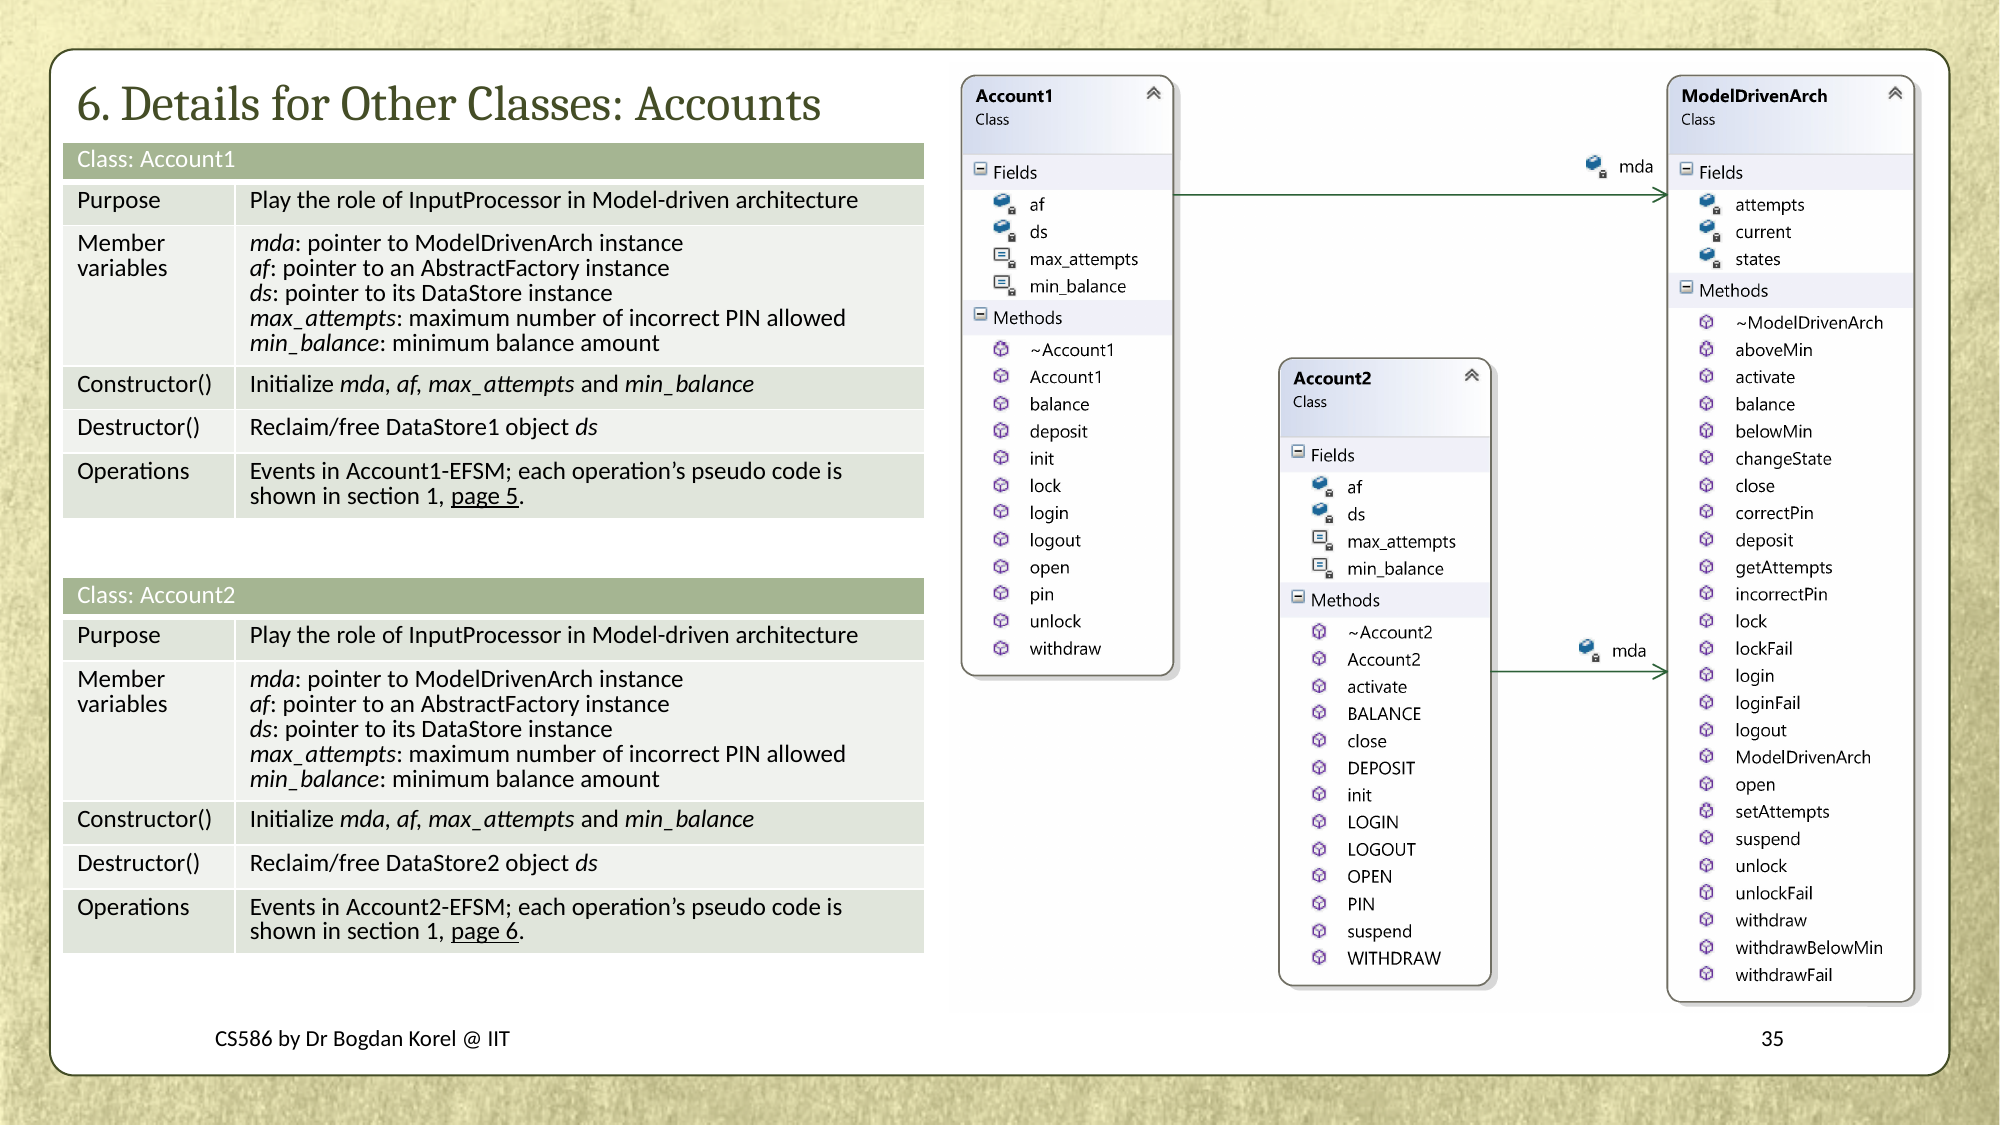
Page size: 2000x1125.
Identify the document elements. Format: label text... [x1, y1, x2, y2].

footer CS586 by Dr Bogdan Korel @ IIT [199, 1012, 1417, 1063]
table_cell Events in Account1-EFSM; each operation’s pseudo code is shown in section 1, page 5. [236, 454, 924, 518]
table_cell Play the role of InputProcessor in Model-driven architecture [236, 185, 924, 225]
table_cell Purpose [63, 620, 234, 660]
table_cell Play the role of InputProcessor in Model-driven architecture [236, 620, 924, 660]
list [949, 62, 1934, 1013]
table_header Class: Account2 [63, 578, 924, 614]
table_cell Reclaim/free DataStore1 object ds [236, 410, 924, 452]
table_cell mda: pointer to ModelDrivenArch instance af: pointer to an AbstractFactory instance ds: pointer to its DataStore instance max_attempts: maximum number of incorrect PIN allowed min_balance: minimum balance amount [236, 226, 924, 365]
table_cell Member variables [63, 226, 234, 365]
table_cell Reclaim/free DataStore2 object ds [236, 846, 924, 888]
table_cell Destructor() [63, 846, 234, 888]
slide_number 35 [1682, 1013, 1800, 1063]
table_cell mda: pointer to ModelDrivenArch instance af: pointer to an AbstractFactory instance ds: pointer to its DataStore instance max_attempts: maximum number of incorrect PIN allowed min_balance: minimum balance amount [236, 662, 924, 800]
table_cell Constructor() [63, 802, 234, 844]
table_cell Destructor() [63, 410, 234, 452]
table_cell Initialize mda, af, max_attempts and min_balance [236, 367, 924, 409]
table_cell Operations [63, 454, 234, 518]
table_cell Events in Account2-EFSM; each operation’s pseudo code is shown in section 1, page 6. [236, 890, 924, 953]
table_cell Member variables [63, 662, 234, 800]
table_cell Purpose [63, 185, 234, 225]
table_cell Constructor() [63, 367, 234, 409]
table_header Class: Account1 [63, 143, 924, 179]
table_cell Initialize mda, af, max_attempts and min_balance [236, 802, 924, 844]
title 6. Details for Other Classes: Accounts [62, 62, 949, 142]
table_cell Operations [63, 890, 234, 953]
